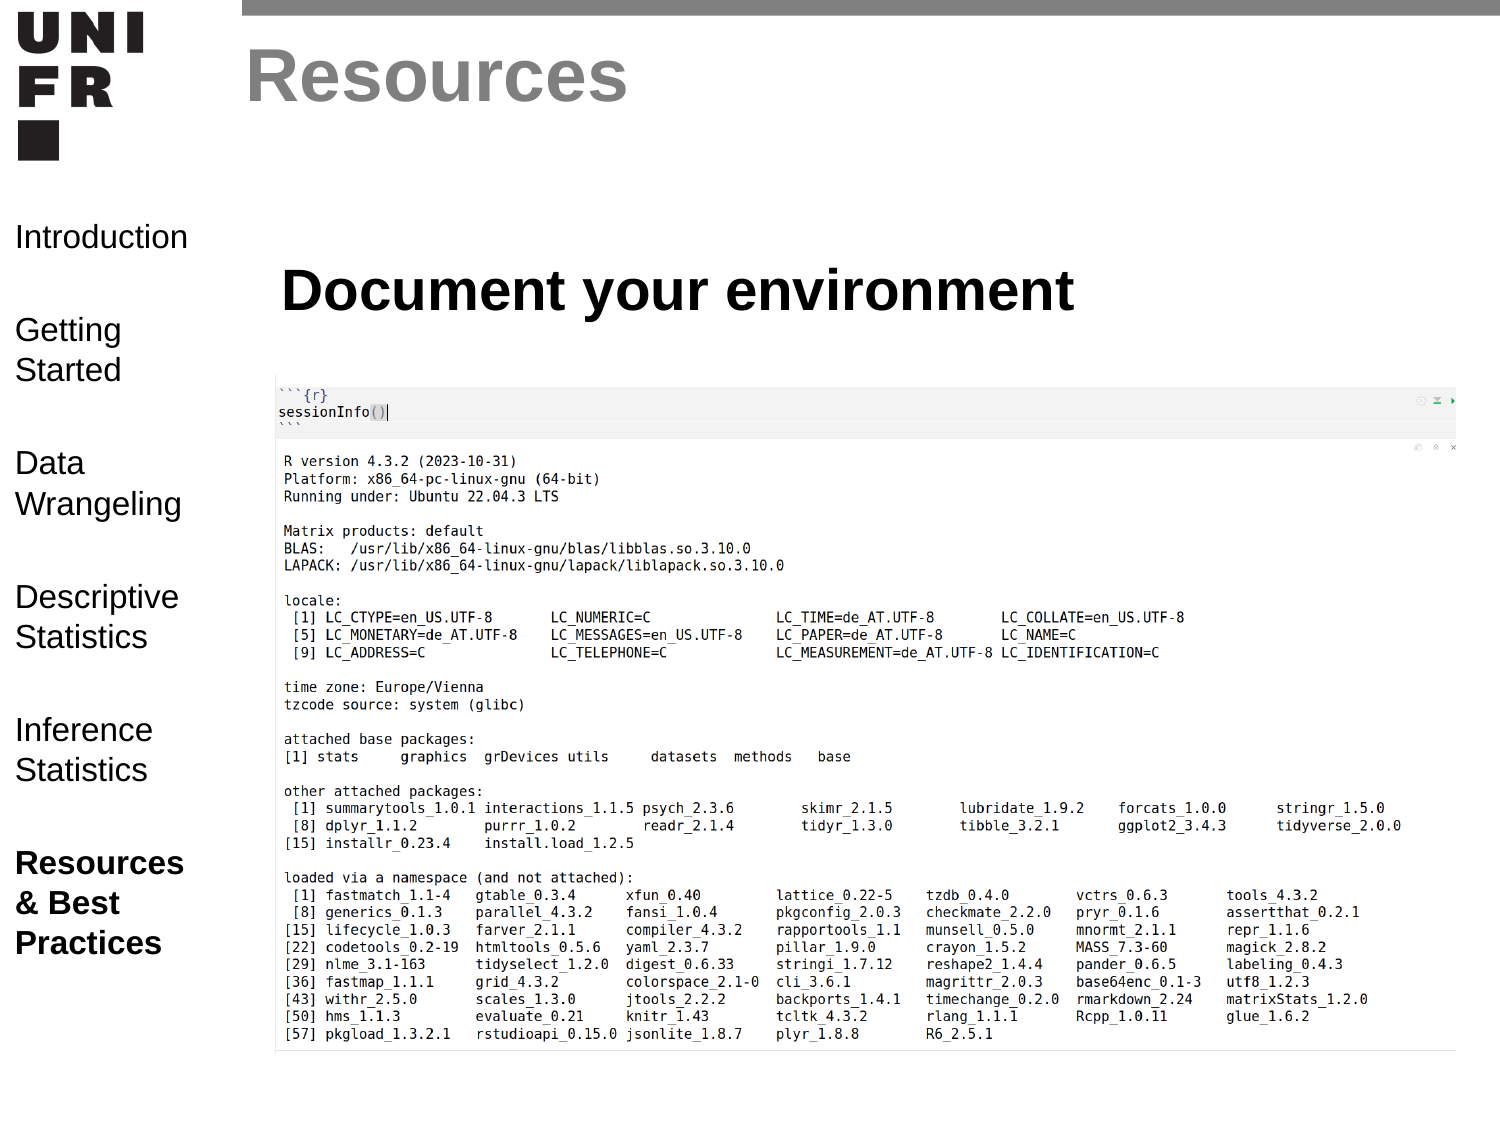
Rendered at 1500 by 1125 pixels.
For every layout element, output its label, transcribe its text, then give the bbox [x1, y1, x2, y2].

title Resources [230, 19, 1500, 173]
picture [275, 374, 1456, 1054]
picture [17, 11, 144, 161]
text_box [267, 244, 1500, 1084]
list Introduction Getting Started Data Wrangeling Descriptive Statistics Inference Statistics Resources & Best Practices [0, 208, 231, 1047]
